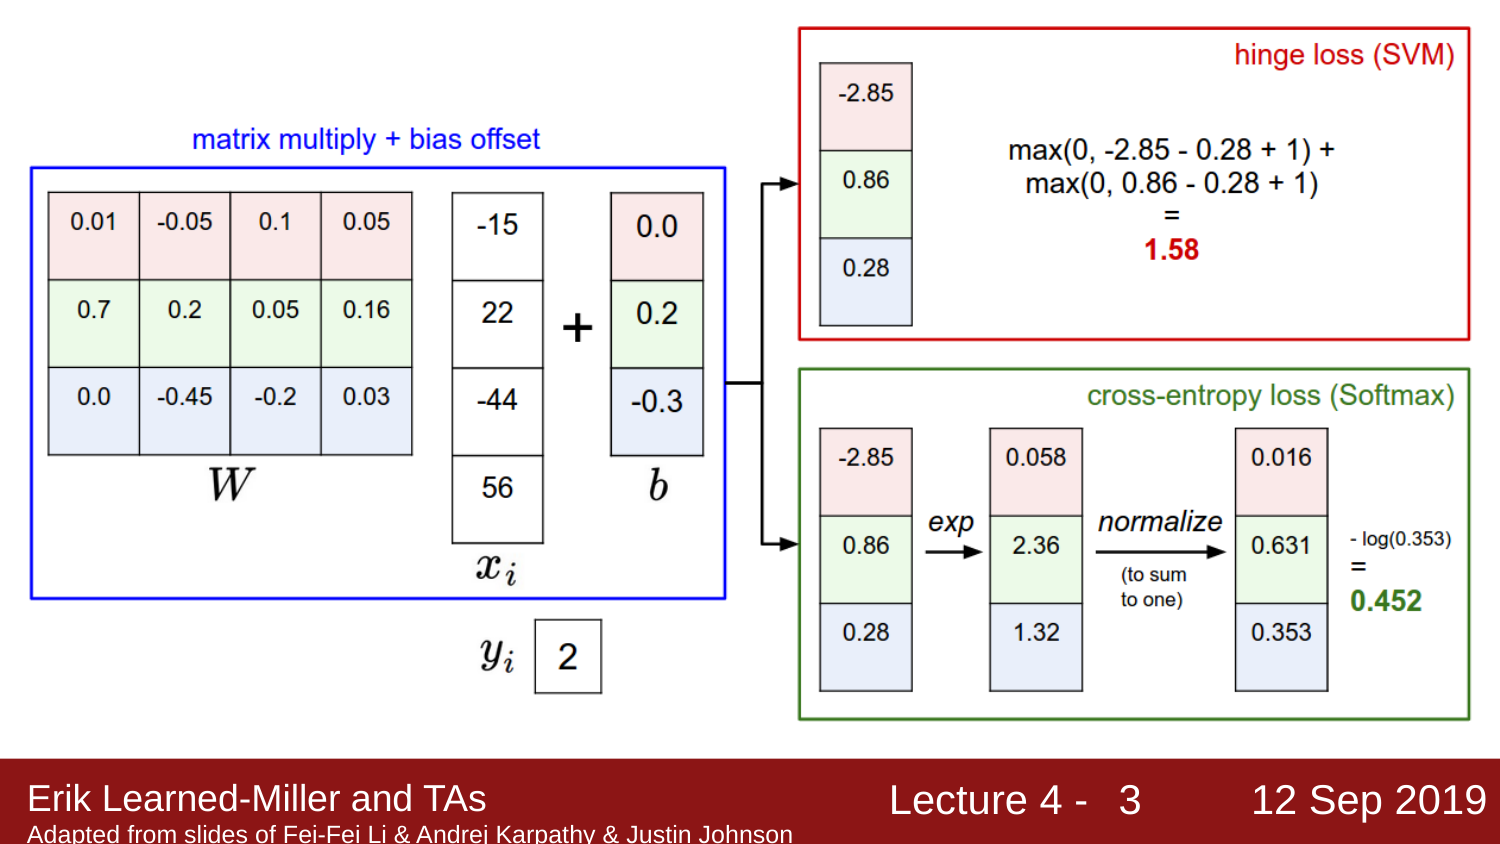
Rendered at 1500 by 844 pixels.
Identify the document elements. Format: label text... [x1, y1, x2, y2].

slide_number ‹#› [1066, 765, 1157, 831]
picture [24, 5, 1475, 729]
